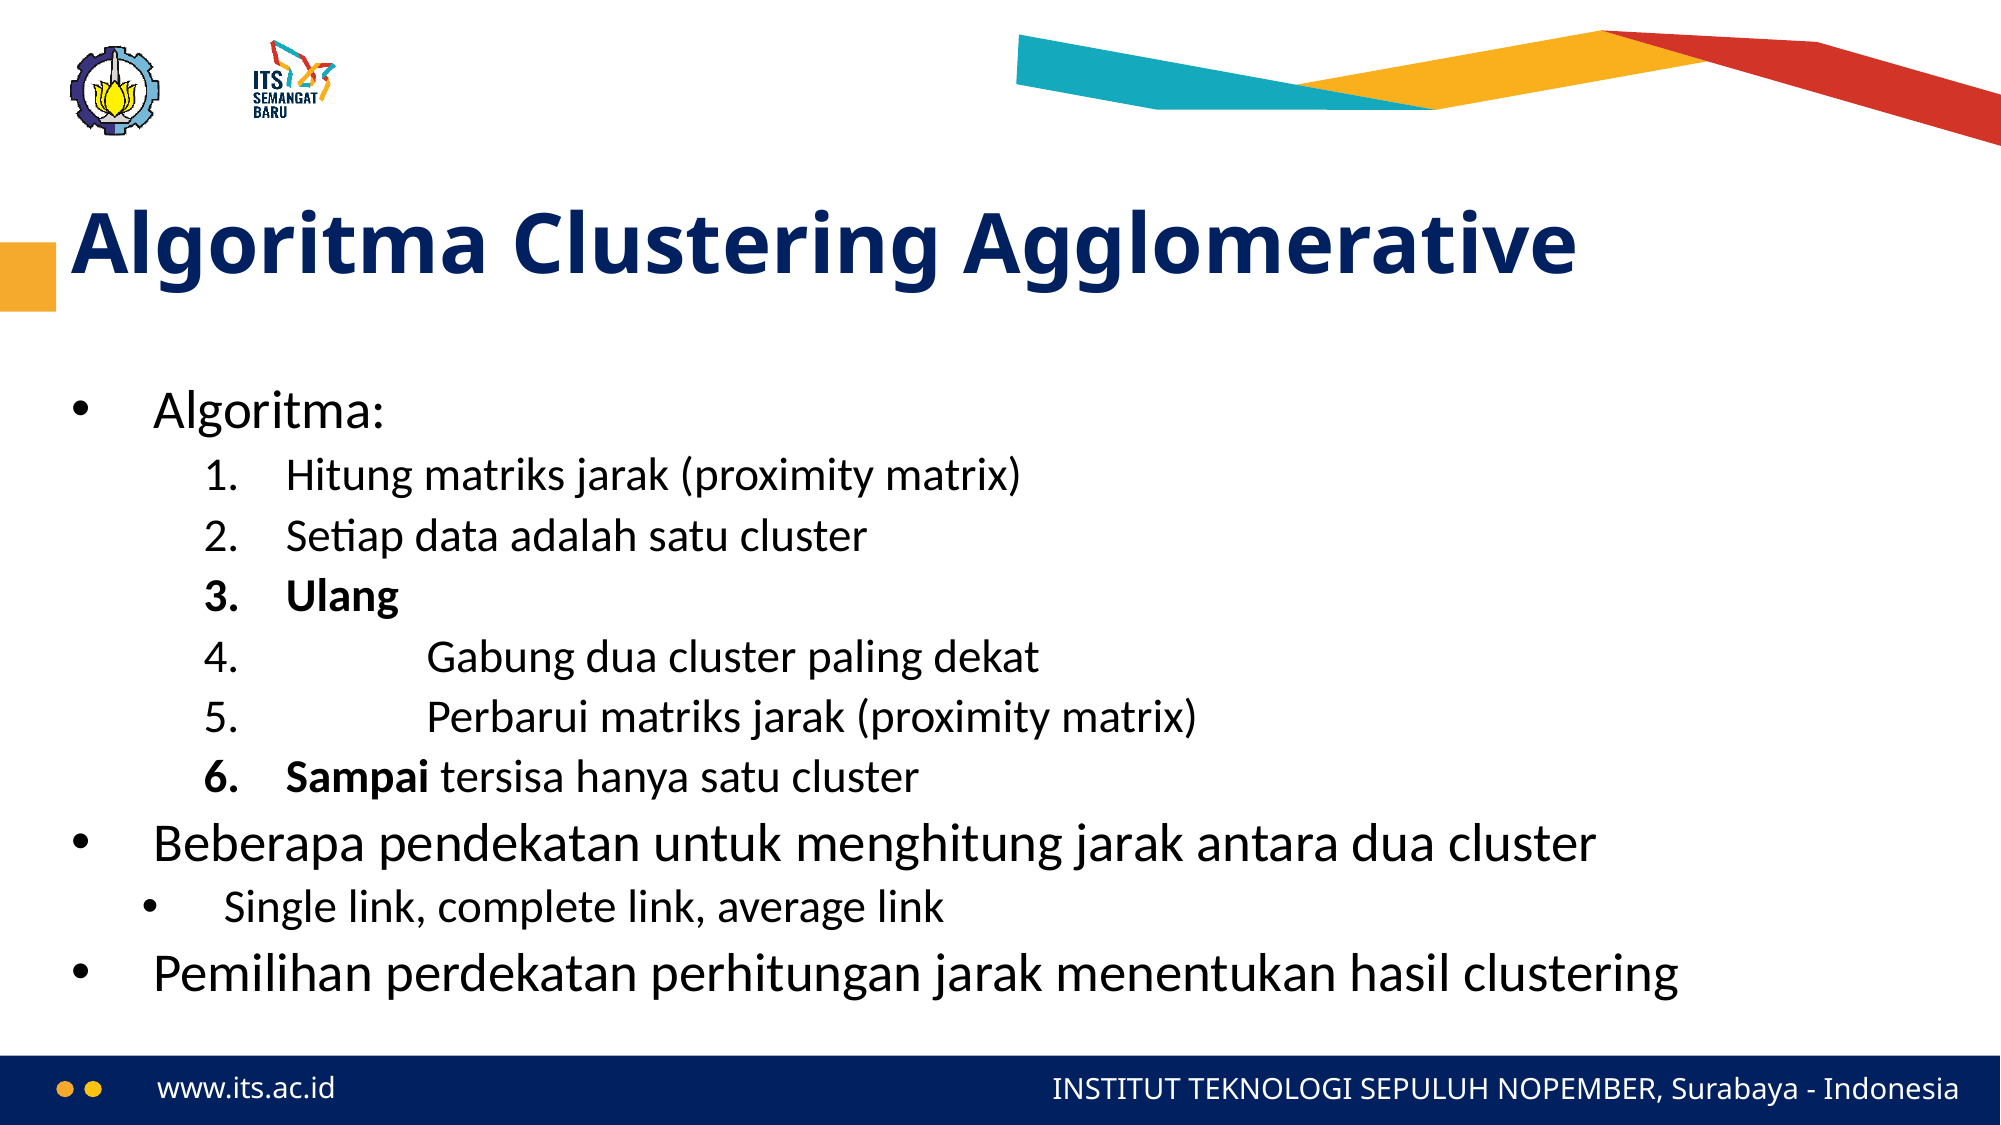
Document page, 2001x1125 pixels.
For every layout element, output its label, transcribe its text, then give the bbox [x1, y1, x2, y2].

picture [69, 45, 160, 136]
text_box INSTITUT TEKNOLOGI SEPULUH NOPEMBER, Surabaya - Indonesia [886, 1062, 1976, 1113]
picture [243, 27, 346, 130]
text_box Algoritma Clustering Agglomerative [56, 171, 1720, 300]
text_box www.its.ac.id [142, 1061, 785, 1112]
picture [968, 0, 2000, 296]
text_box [56, 1080, 102, 1098]
list Algoritma: Hitung matriks jarak (proximity matrix) Setiap data adalah satu cluster Ulang Gabung dua cluster paling dekat Perbarui matriks jarak (proximity matrix) Sampai tersisa hanya satu cluster Beberapa pendekatan untuk menghitung jarak antara dua cluster Single link, complete link, average link Pemilihan perdekatan perhitungan jarak menentukan hasil clustering [56, 341, 1941, 1014]
text_box [0, 1055, 2000, 1125]
text_box [0, 241, 57, 313]
